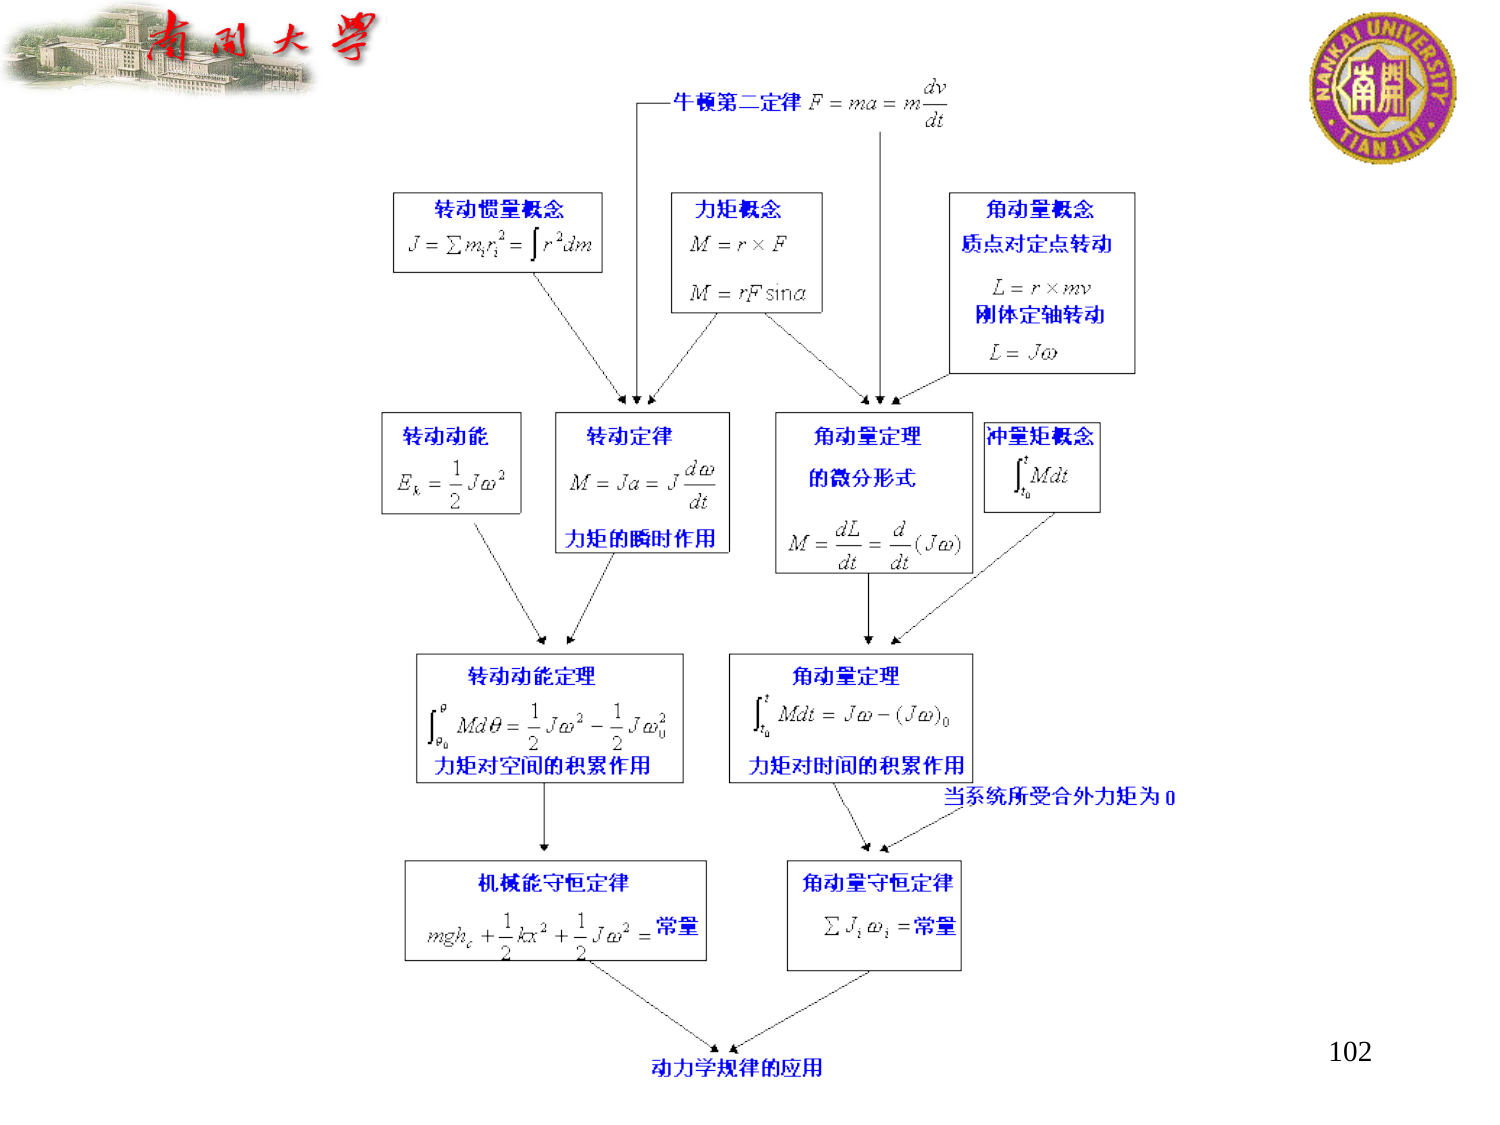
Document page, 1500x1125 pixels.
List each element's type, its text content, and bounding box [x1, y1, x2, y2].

picture [0, 0, 1188, 1096]
picture [1262, 0, 1500, 178]
slide_number 102 [1192, 1024, 1388, 1101]
